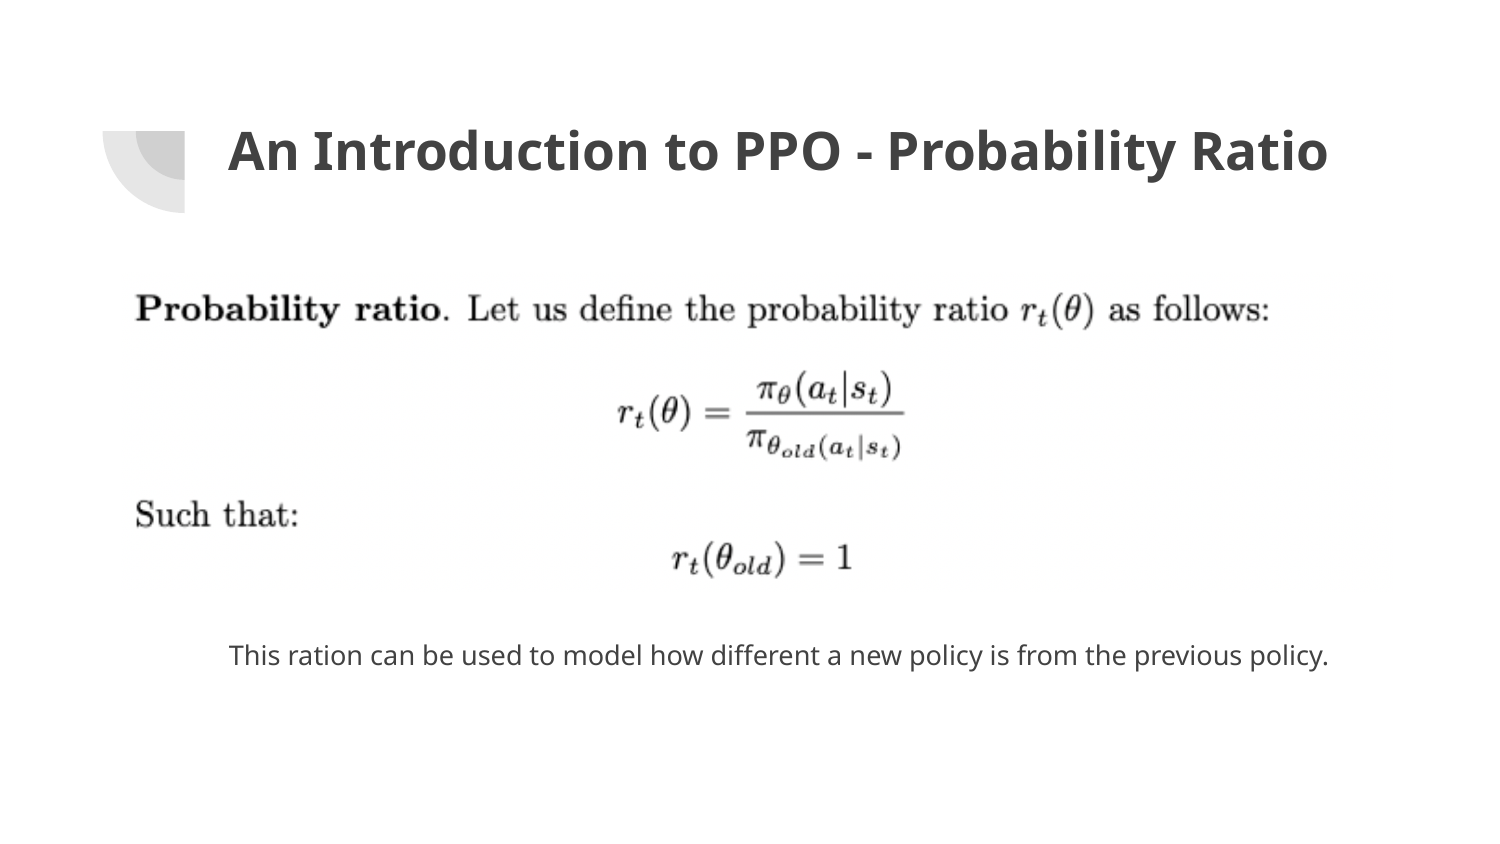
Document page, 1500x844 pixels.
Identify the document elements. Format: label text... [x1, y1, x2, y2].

list This ration can be used to model how different a new policy is from the previous policy. [213, 616, 1368, 744]
title An Introduction to PPO - Probability Ratio [213, 98, 1368, 263]
picture [121, 271, 1393, 592]
